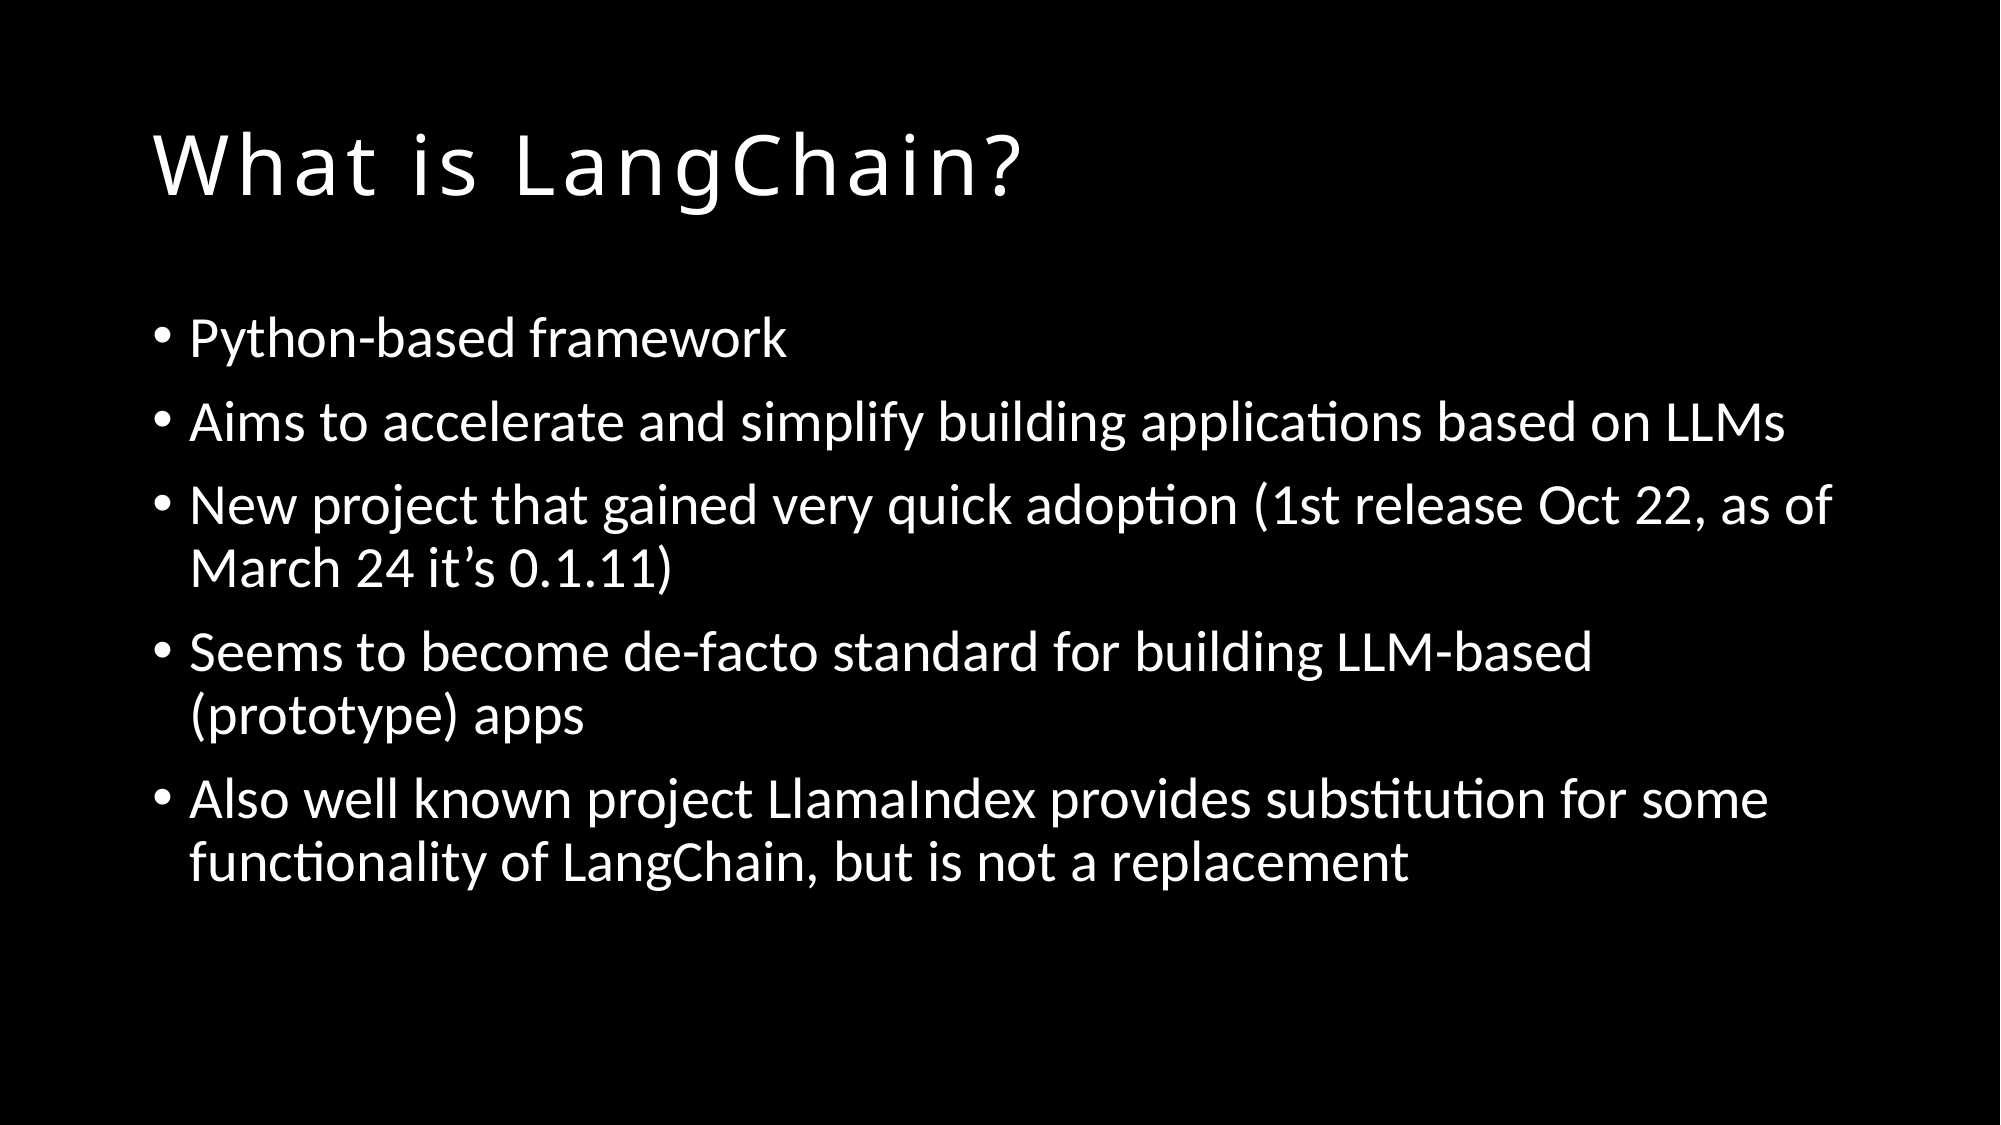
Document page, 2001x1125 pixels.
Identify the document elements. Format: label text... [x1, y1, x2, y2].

title What is LangChain? [137, 59, 1863, 278]
list Python-based framework Aims to accelerate and simplify building applications based on LLMs New project that gained very quick adoption (1st release Oct 22, as of March 24 it’s 0.1.11) Seems to become de-facto standard for building LLM-based (prototype) apps Also well known project LlamaIndex provides substitution for some functionality of LangChain, but is not a replacement [137, 299, 1863, 1014]
